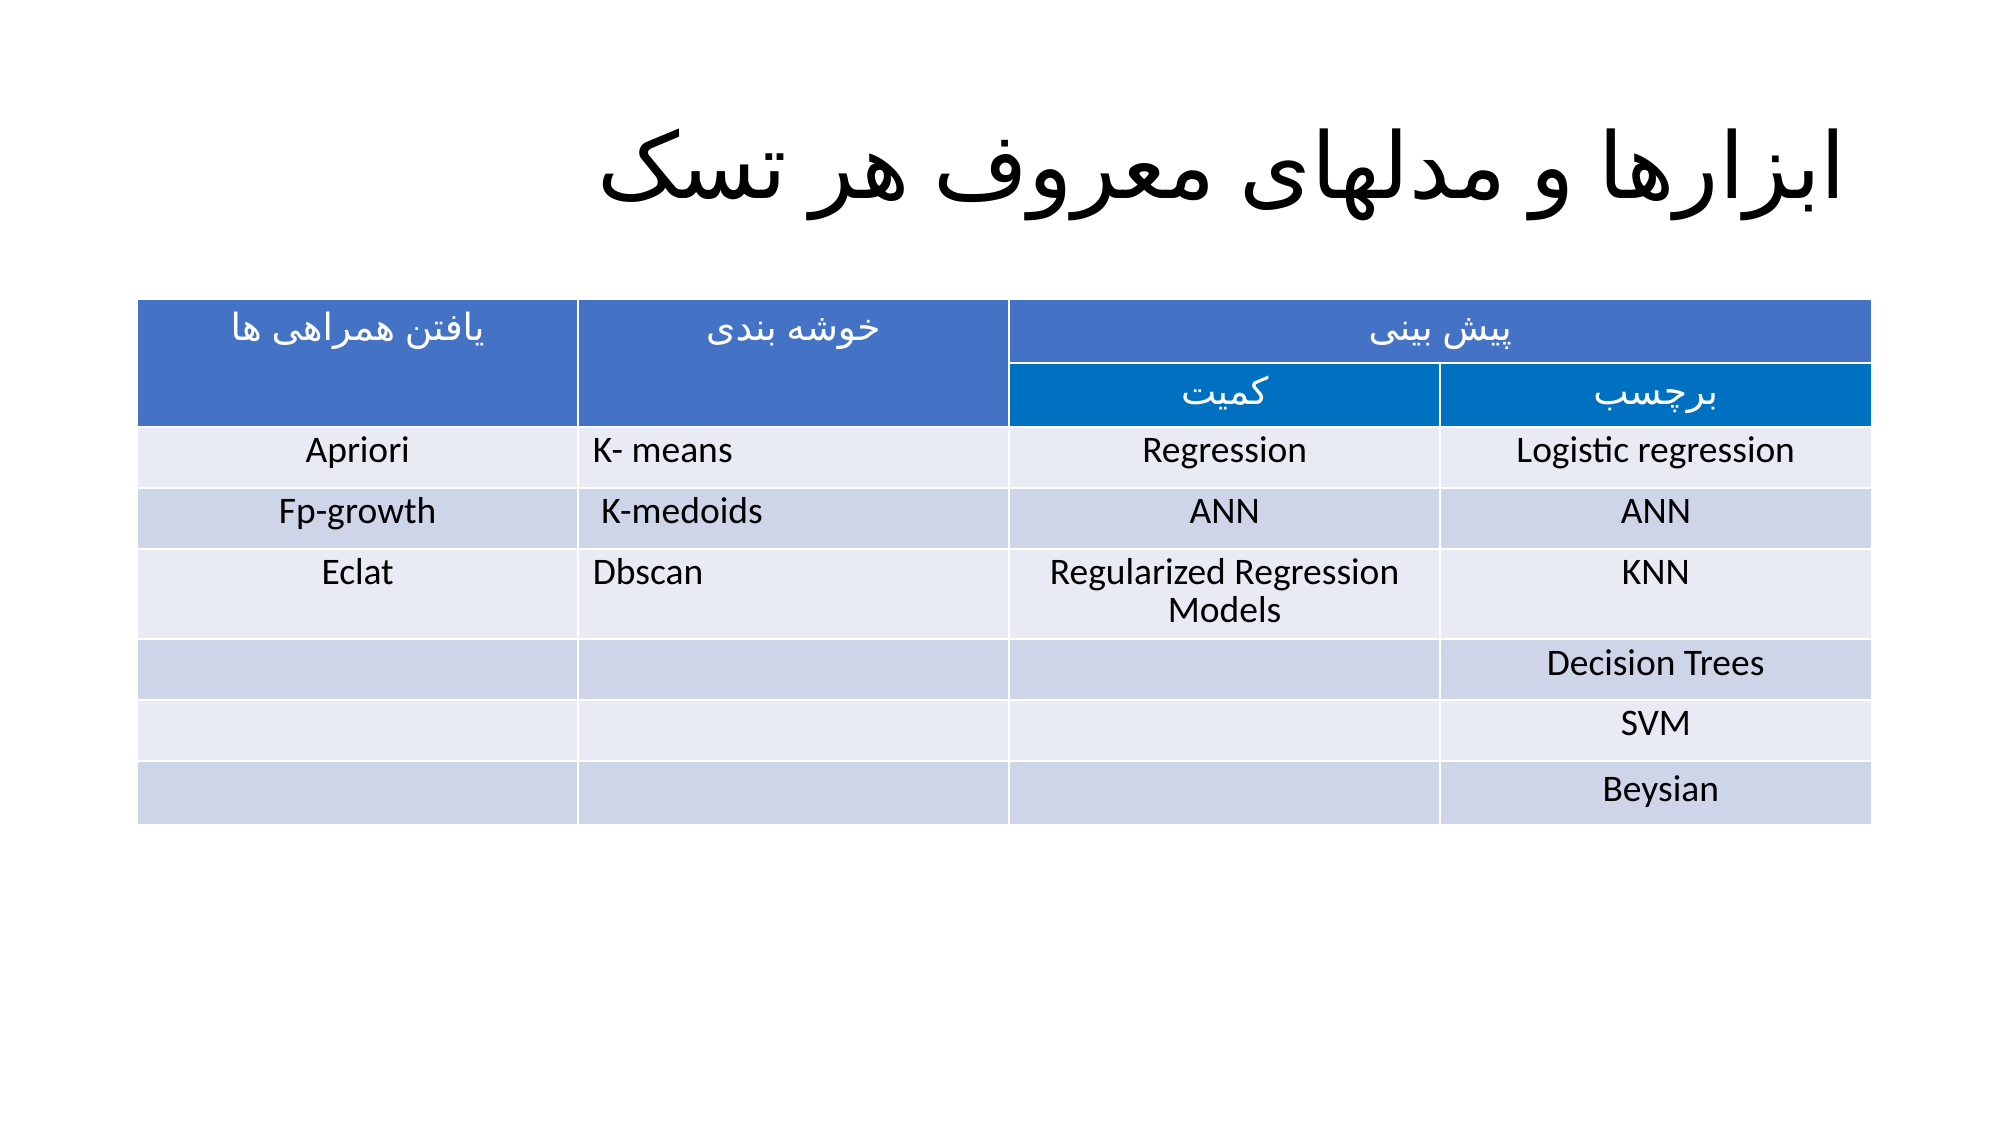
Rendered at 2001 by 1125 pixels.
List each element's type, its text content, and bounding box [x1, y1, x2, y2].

table_cell Fp-growth [138, 489, 577, 548]
table_header پیش بینی [1010, 300, 1871, 362]
table_cell Decision Trees [1441, 640, 1871, 699]
table_cell [579, 640, 1008, 699]
table_cell SVM [1441, 701, 1871, 760]
table_cell K- means [579, 428, 1008, 487]
table_cell کمیت [1010, 364, 1439, 426]
table_cell K-medoids [579, 489, 1008, 548]
table_cell Apriori [138, 428, 577, 487]
table_cell [138, 701, 577, 760]
title ابزارها و مدلهای معروف هر تسک [137, 59, 1863, 278]
table_header یافتن همراهی ها [138, 300, 577, 426]
table_header خوشه بندی [579, 300, 1008, 426]
table_cell KNN [1441, 550, 1871, 638]
table_cell Regularized Regression Models [1010, 550, 1439, 638]
table_cell برچسب [1441, 364, 1871, 426]
table_cell ANN [1010, 489, 1439, 548]
table_cell [1010, 762, 1439, 824]
table_cell ANN [1441, 489, 1871, 548]
table_cell [579, 762, 1008, 824]
table_cell [579, 701, 1008, 760]
table_cell [1010, 701, 1439, 760]
table_cell [138, 762, 577, 824]
table_cell [1010, 640, 1439, 699]
table_cell [138, 640, 577, 699]
table_cell Dbscan [579, 550, 1008, 638]
table_cell Eclat [138, 550, 577, 638]
table_cell Regression [1010, 428, 1439, 487]
table_cell Beysian [1441, 762, 1871, 824]
table_cell Logistic regression [1441, 428, 1871, 487]
